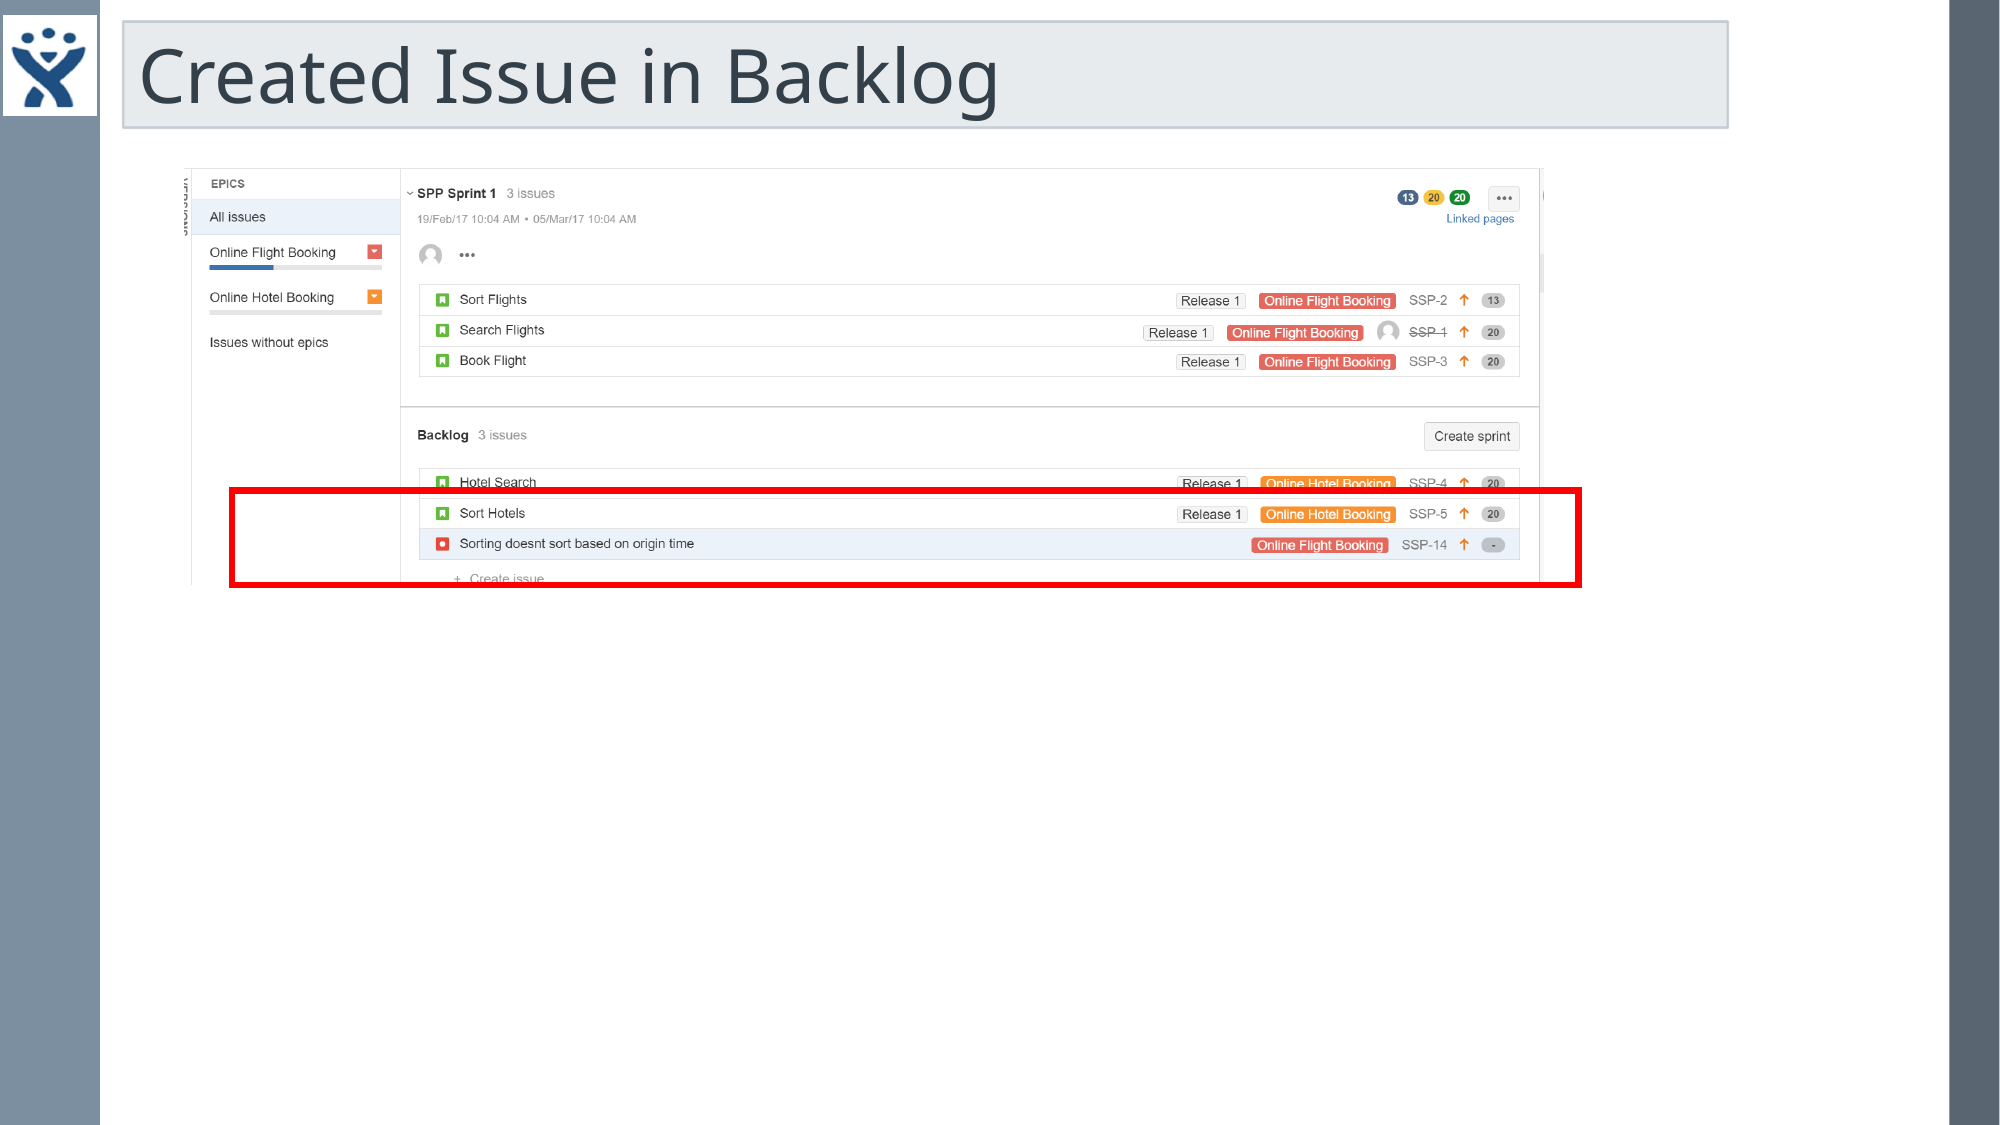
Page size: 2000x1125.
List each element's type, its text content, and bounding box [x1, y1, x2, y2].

title Created Issue in Backlog [122, 20, 1729, 129]
text_box [1544, 489, 1580, 586]
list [184, 160, 1544, 586]
picture [3, 15, 97, 116]
